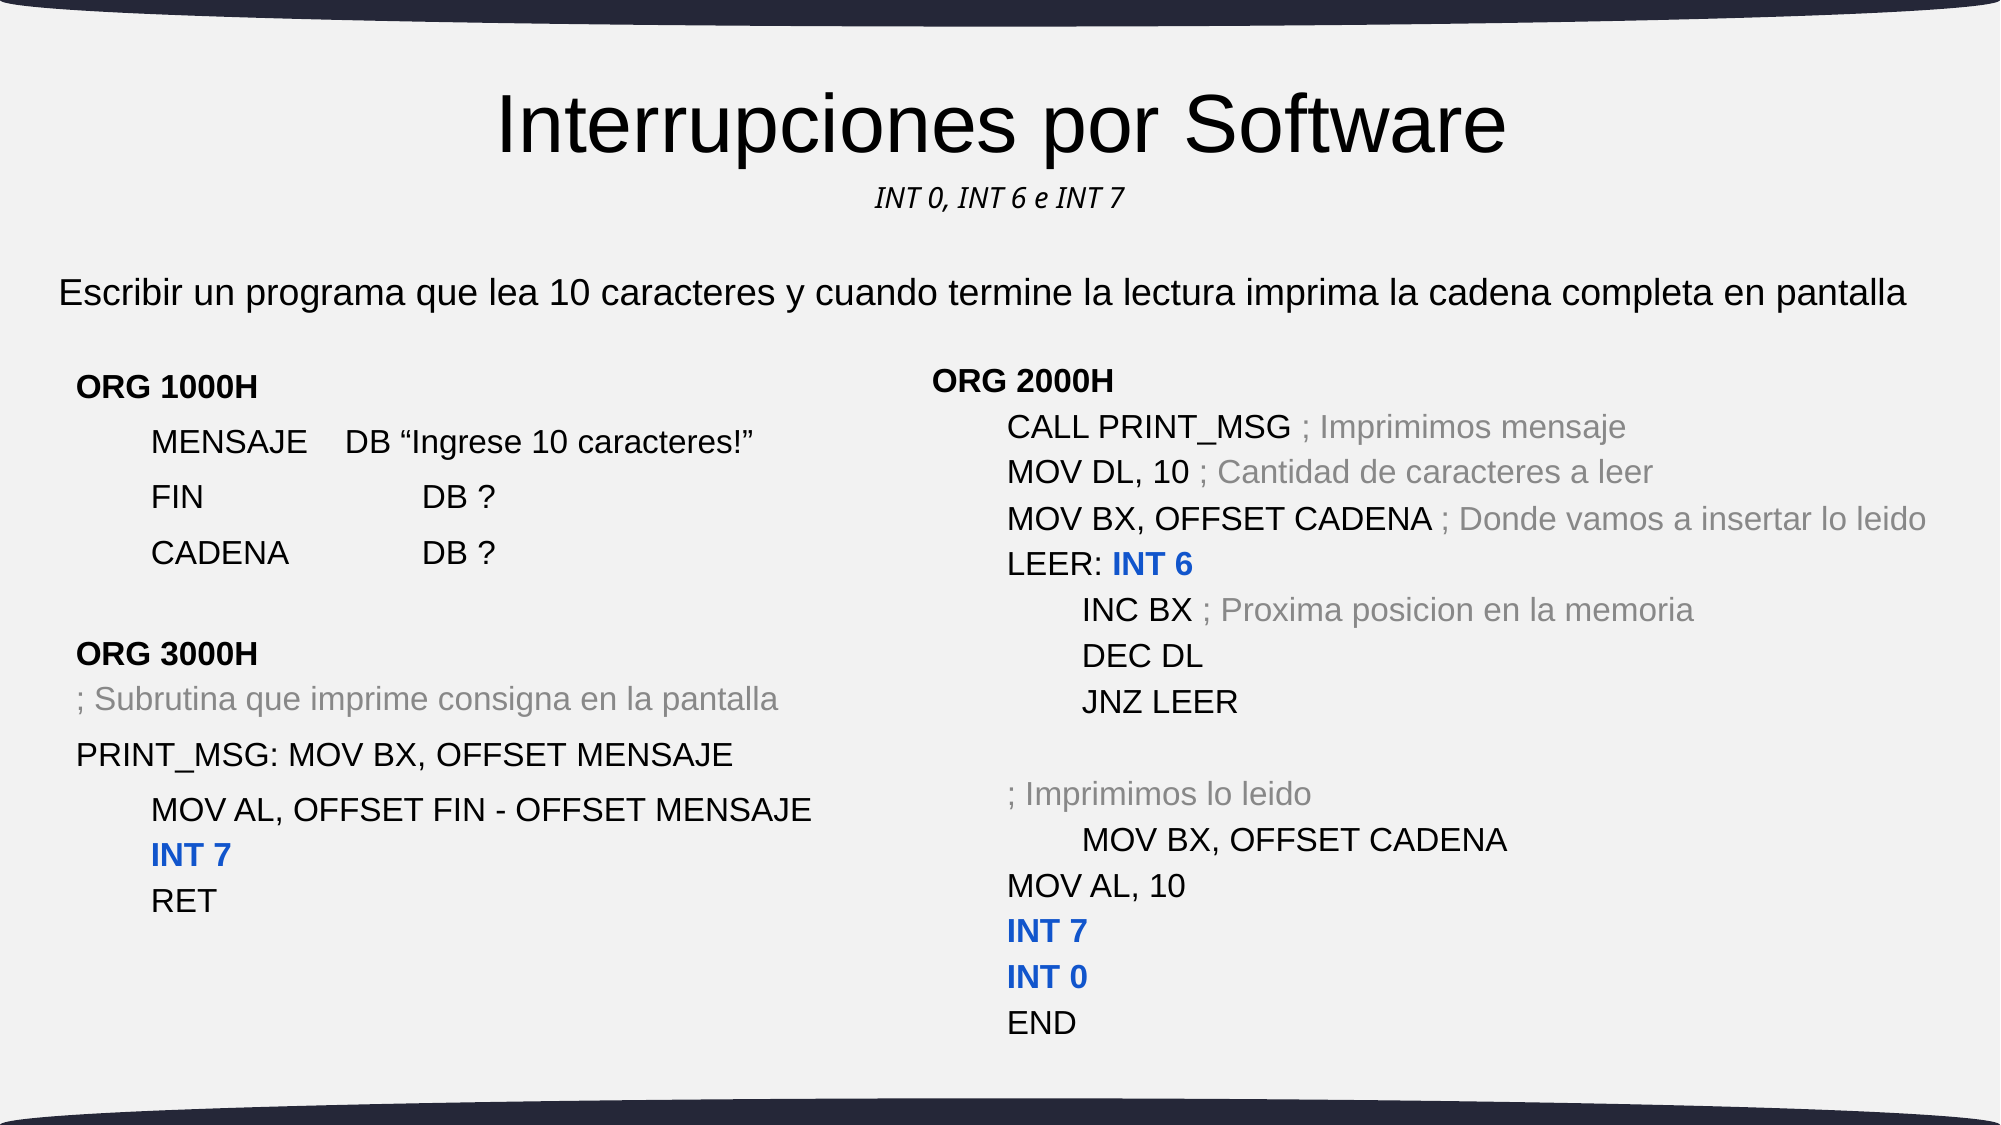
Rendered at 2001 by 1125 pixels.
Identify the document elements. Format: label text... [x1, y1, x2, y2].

title Escribir un programa que lea 10 caracteres y cuando termine la lectura imprima la cadena completa en pantalla [43, 254, 1963, 321]
text_box INT 0, INT 6 e INT 7 [659, 172, 1341, 223]
title ORG 2000H CALL PRINT_MSG ; Imprimimos mensaje MOV DL, 10 ; Cantidad de caracteres a leer MOV BX, OFFSET CADENA ; Donde vamos a insertar lo leido LEER: INT 6 INC BX ; Proxima posicion en la memoria DEC DL JNZ LEER ; Imprimimos lo leido MOV BX, OFFSET CADENA MOV AL, 10 INT 7 INT 0 END [916, 351, 1963, 1043]
title Interrupciones por Software [480, 55, 1526, 197]
title ORG 1000H MENSAJE DB “Ingrese 10 caracteres!” FIN DB ? CADENA DB ? ORG 3000H ; Subrutina que imprime consigna en la pantalla PRINT_MSG: MOV BX, OFFSET MENSAJE MOV AL, OFFSET FIN - OFFSET MENSAJE INT 7 RET [60, 351, 872, 928]
